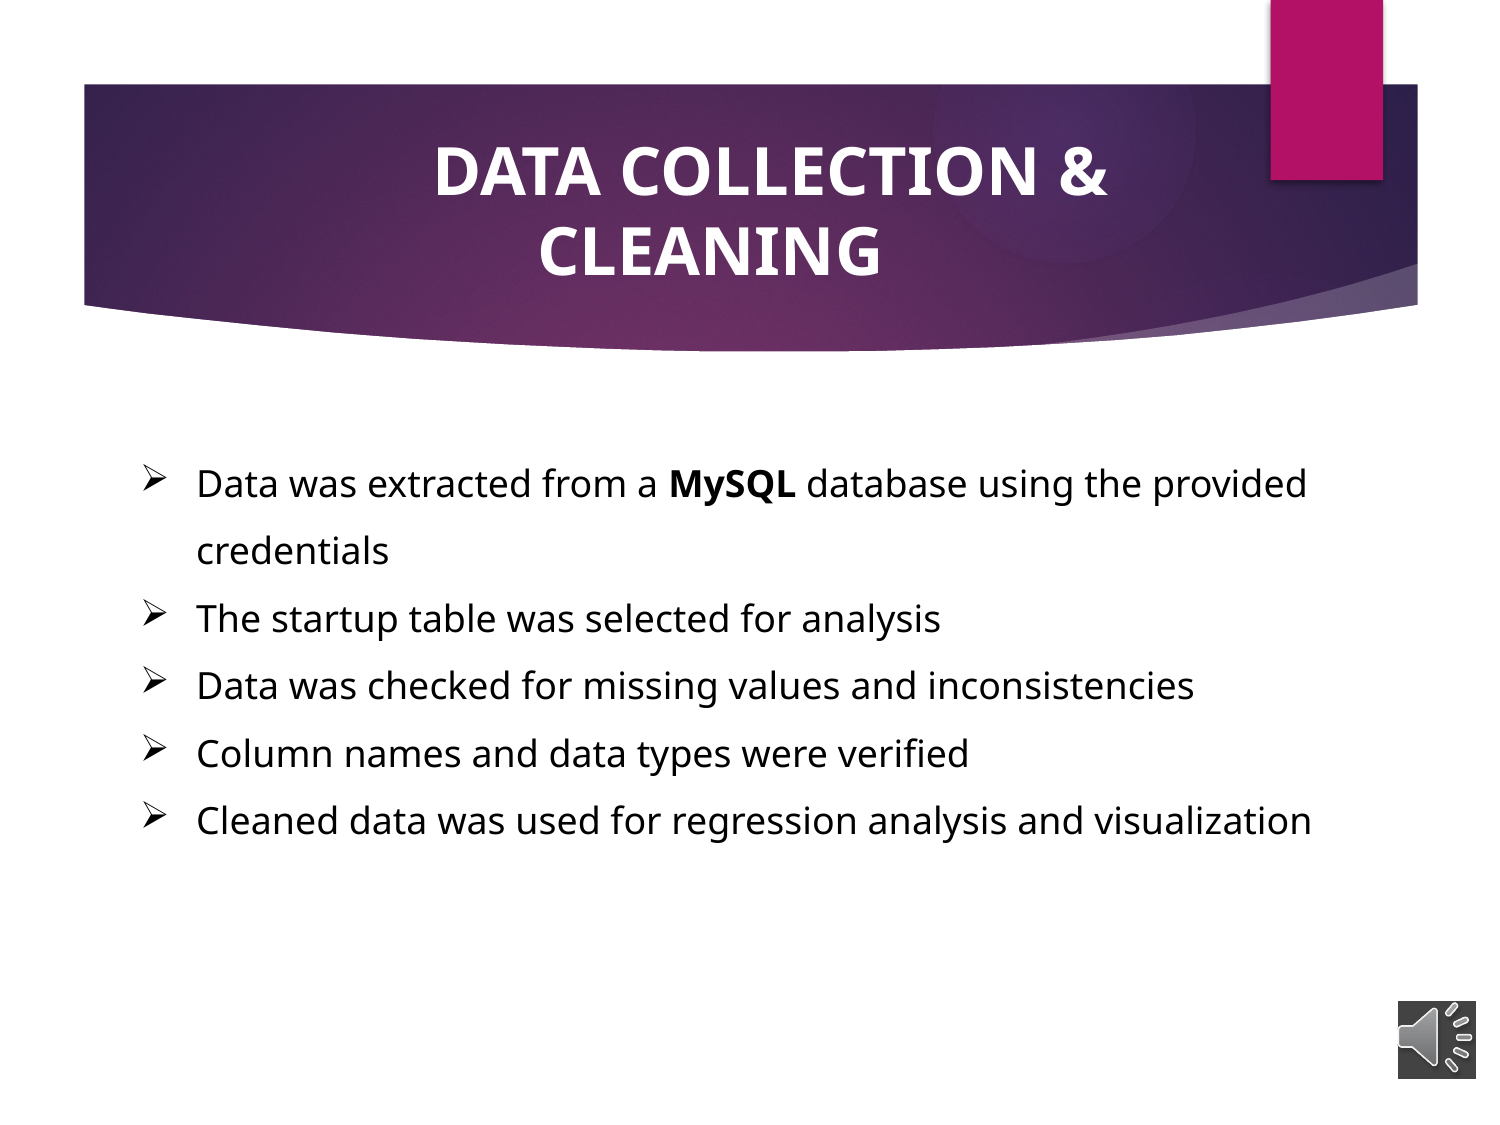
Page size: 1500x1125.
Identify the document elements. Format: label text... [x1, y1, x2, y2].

title DATA COLLECTION & CLEANING [189, 150, 1231, 267]
list Data was extracted from a MySQL database using the provided credentials The startup table was selected for analysis Data was checked for missing values and inconsistencies Column names and data types were verified Cleaned data was used for regression analysis and visualization [124, 313, 1411, 967]
picture [1396, 999, 1478, 1080]
